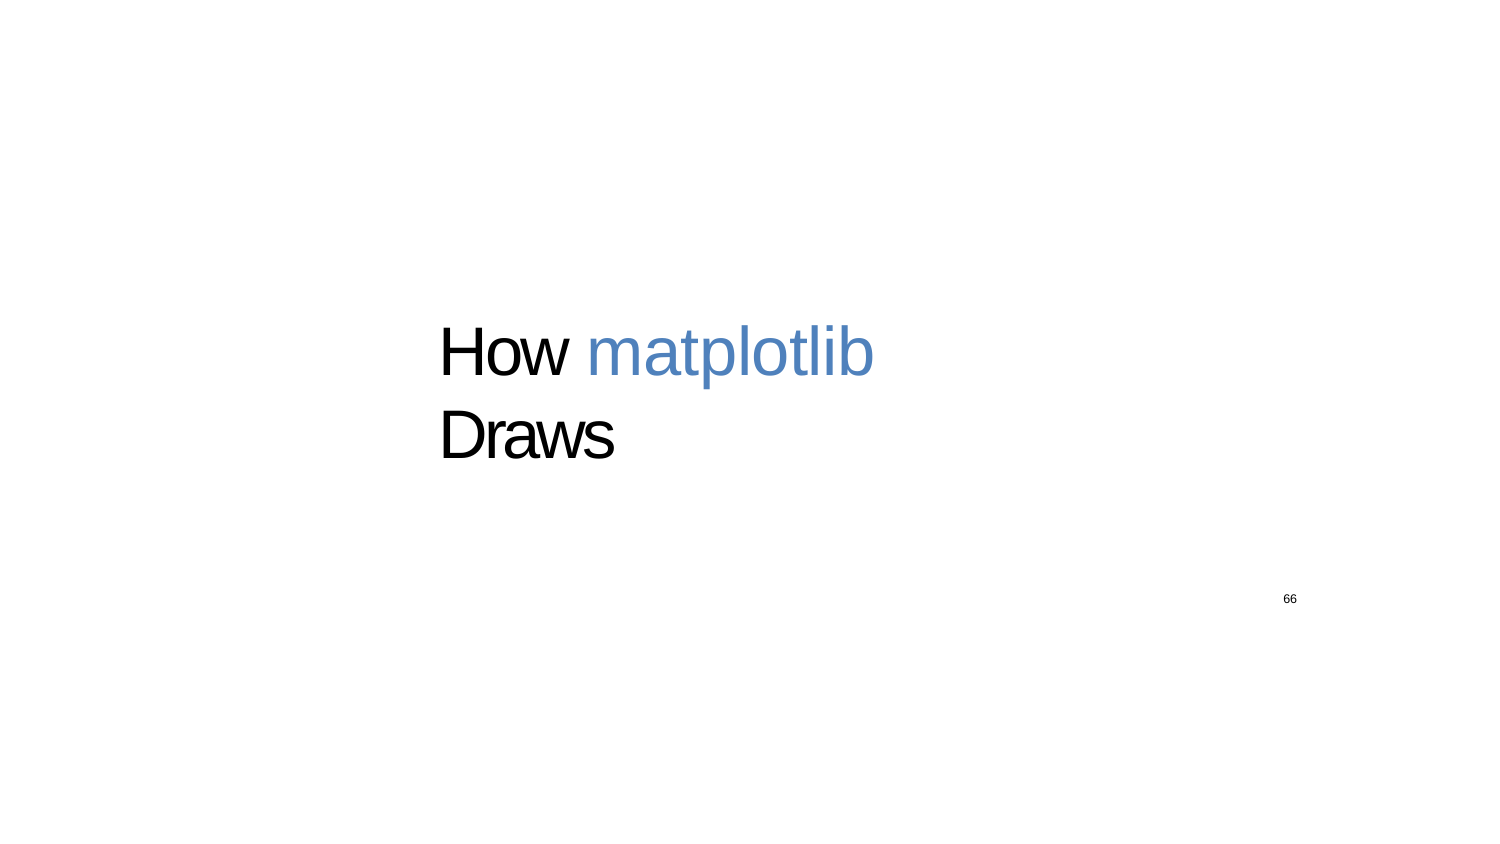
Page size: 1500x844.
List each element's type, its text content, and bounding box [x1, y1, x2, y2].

title How matplotlib Draws [437, 305, 1063, 472]
slide_number 66 [1229, 352, 1298, 843]
